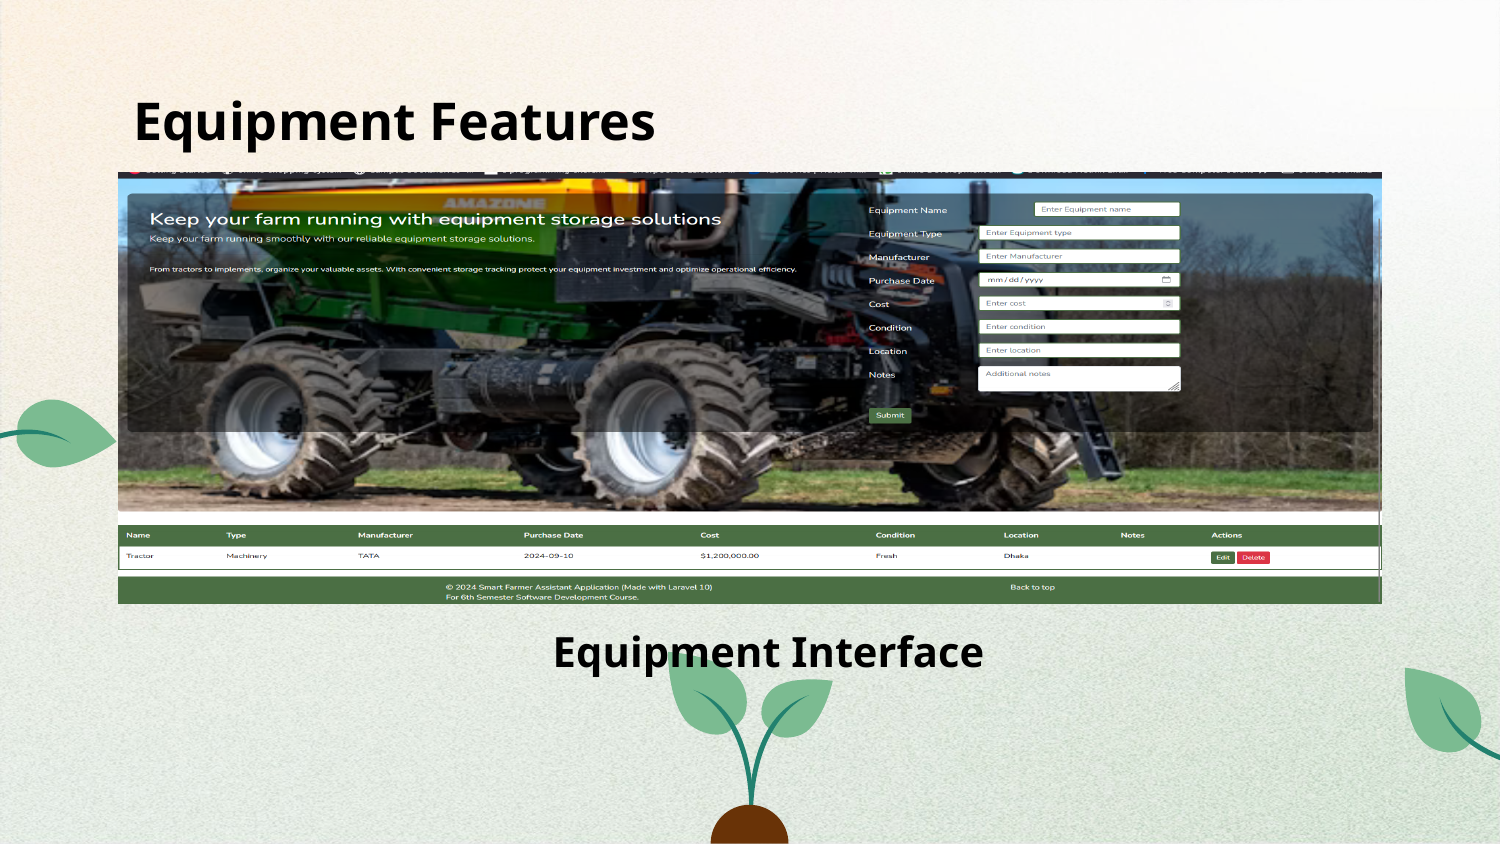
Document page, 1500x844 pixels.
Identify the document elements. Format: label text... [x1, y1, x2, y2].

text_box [666, 651, 834, 844]
subtitle Equipment Interface [490, 612, 1025, 691]
title Equipment Features [118, 72, 1382, 167]
picture [117, 172, 1383, 604]
